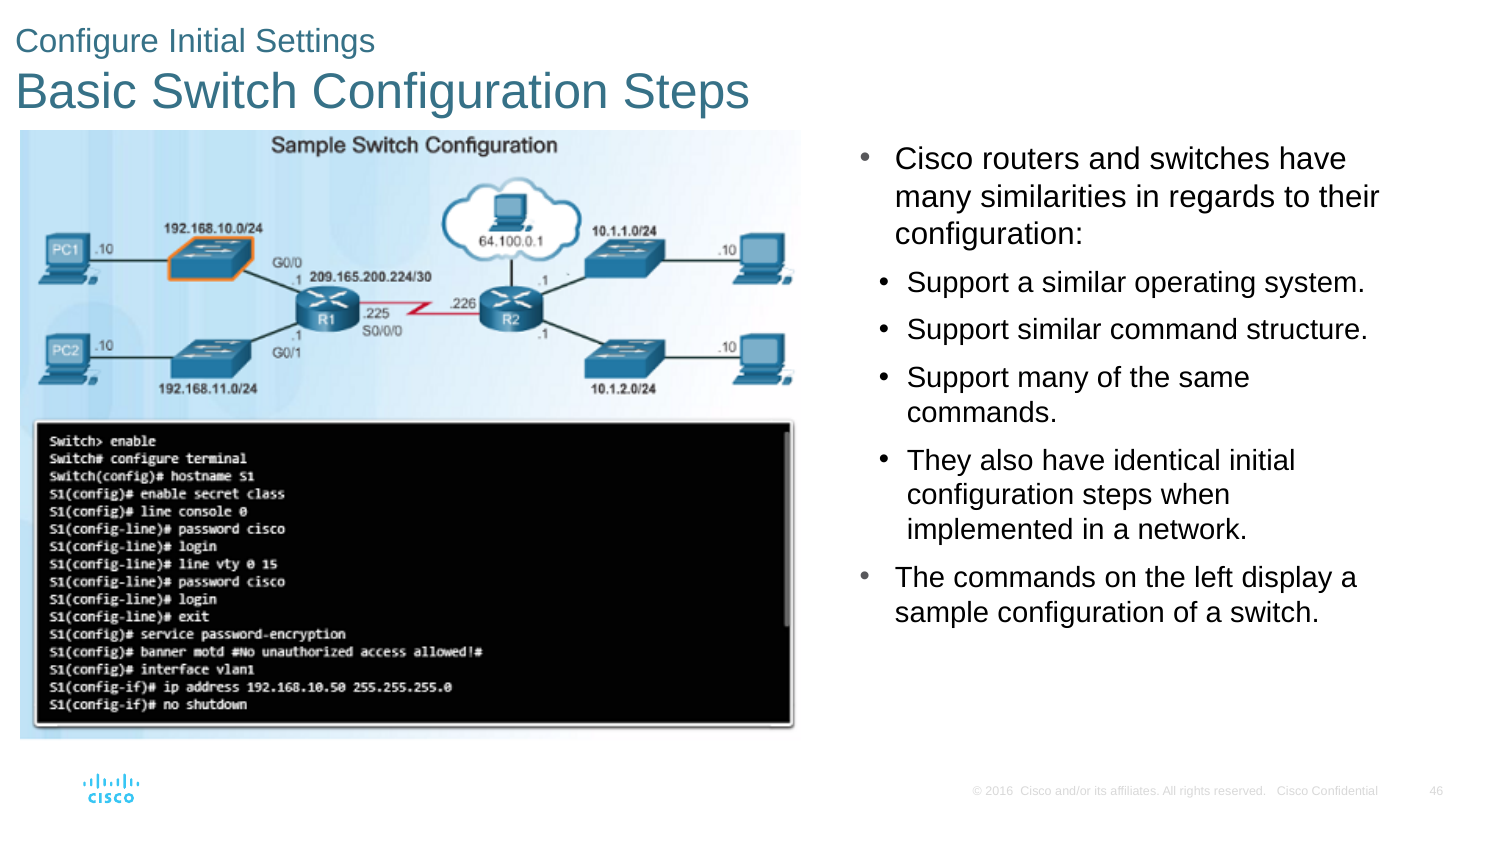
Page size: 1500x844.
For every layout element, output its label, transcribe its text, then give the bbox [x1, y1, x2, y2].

picture [20, 130, 801, 747]
title Configure Initial Settings Basic Switch Configuration Steps [0, 6, 881, 131]
list Cisco routers and switches have many similarities in regards to their configuration: Support a similar operating system. Support similar command structure. Support many of the same commands. They also have identical initial configuration steps when implemented in a network. The commands on the left display a sample configuration of a switch. [821, 131, 1412, 737]
